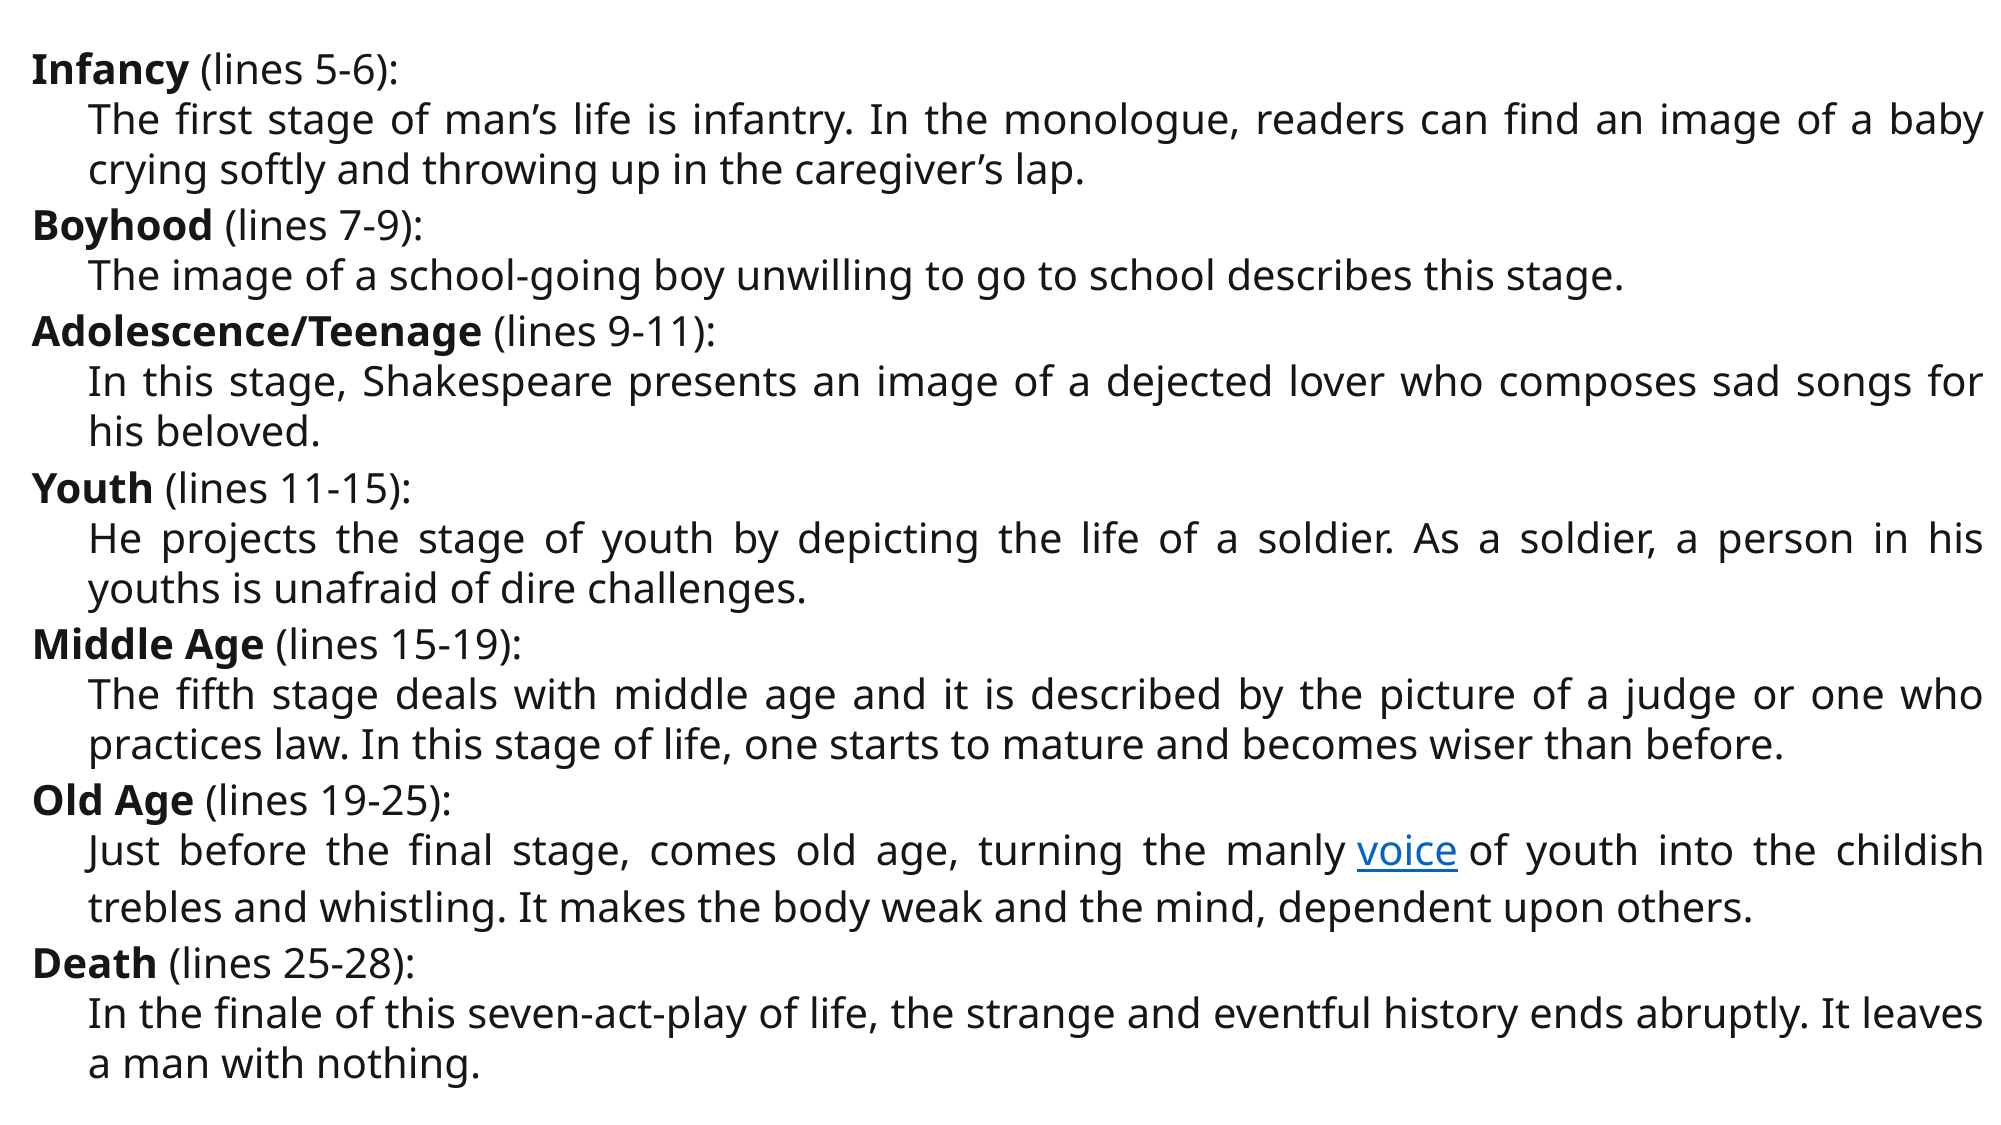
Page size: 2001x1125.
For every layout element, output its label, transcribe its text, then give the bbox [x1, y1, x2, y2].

text_box Infancy (lines 5-6): The first stage of man’s life is infantry. In the monologue, readers can find an image of a baby crying softly and throwing up in the caregiver’s lap. Boyhood (lines 7-9): The image of a school-going boy unwilling to go to school describes this stage. Adolescence/Teenage (lines 9-11): In this stage, Shakespeare presents an image of a dejected lover who composes sad songs for his beloved. Youth (lines 11-15): He projects the stage of youth by depicting the life of a soldier. As a soldier, a person in his youths is unafraid of dire challenges. Middle Age (lines 15-19): The fifth stage deals with middle age and it is described by the picture of a judge or one who practices law. In this stage of life, one starts to mature and becomes wiser than before. Old Age (lines 19-25): Just before the final stage, comes old age, turning the manly voice of youth into the childish trebles and whistling. It makes the body weak and the mind, dependent upon others. Death (lines 25-28): In the finale of this seven-act-play of life, the strange and eventful history ends abruptly. It leaves a man with nothing. [16, 35, 2000, 1095]
